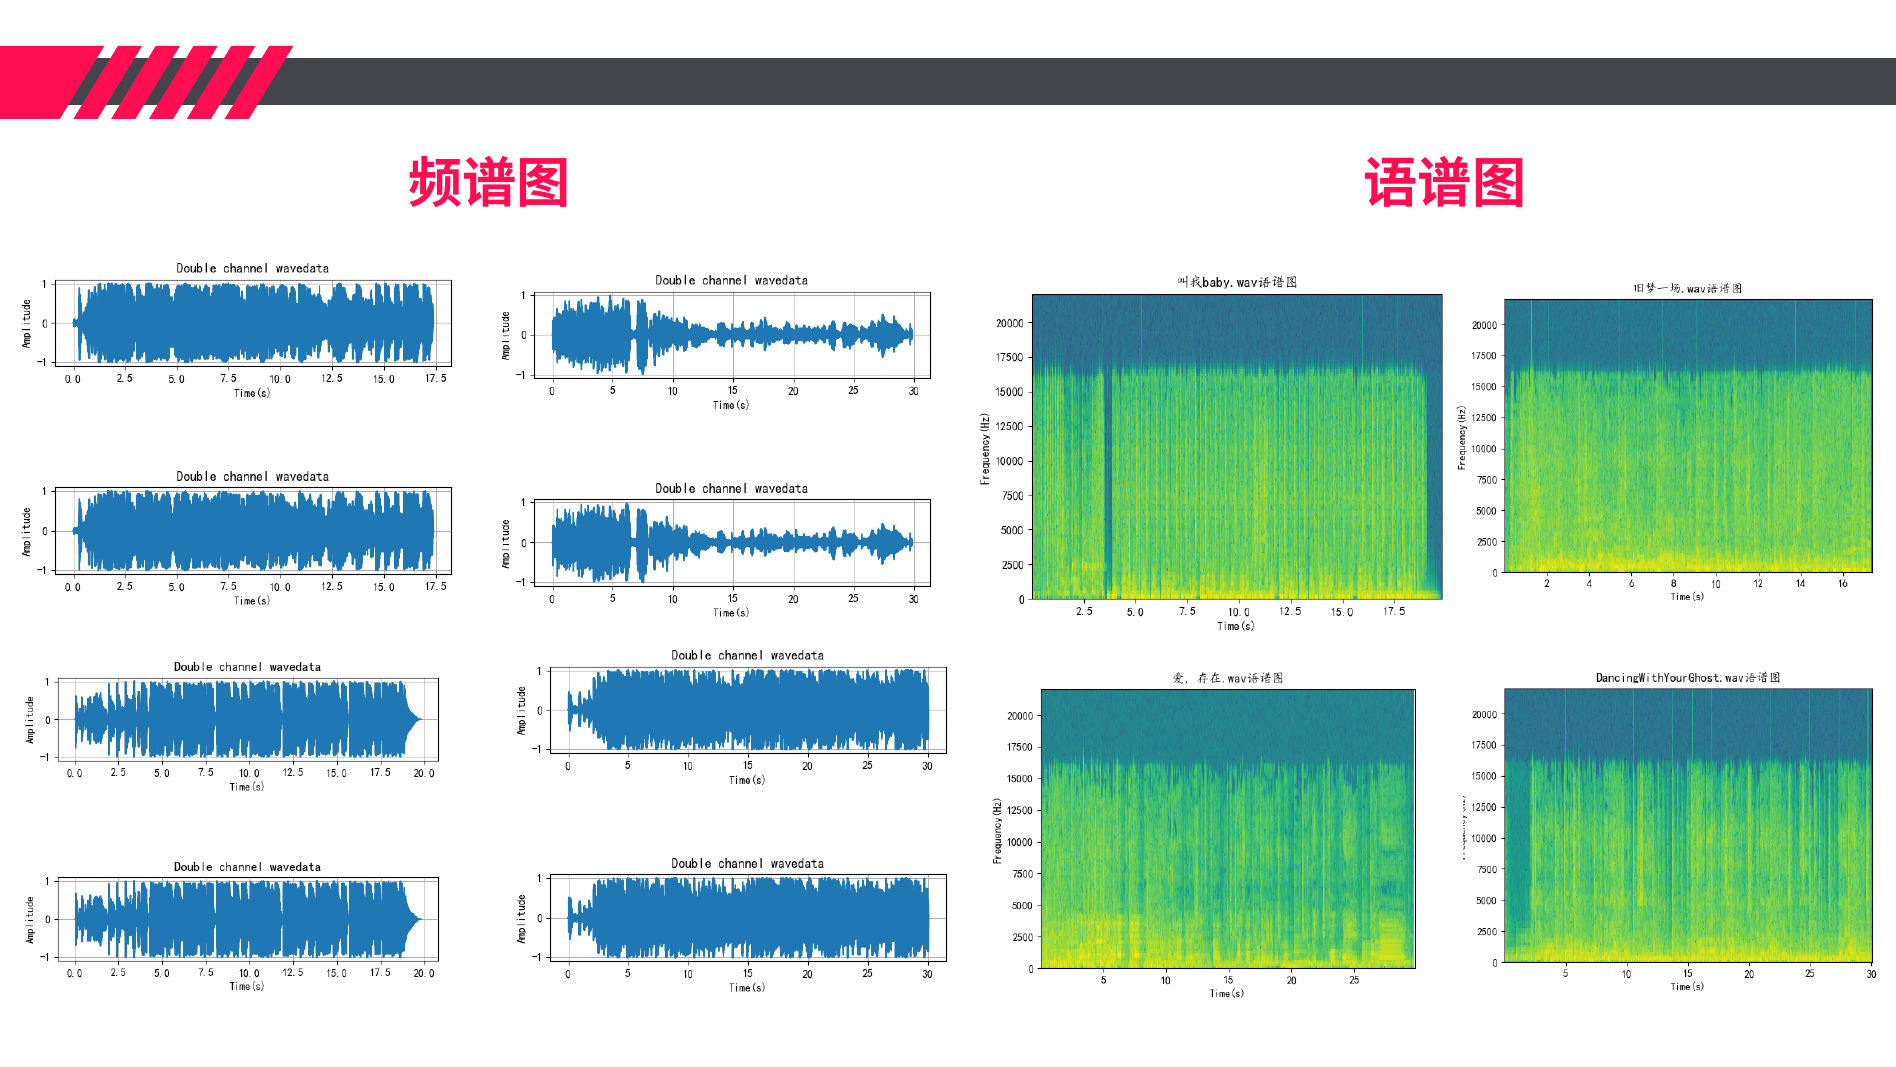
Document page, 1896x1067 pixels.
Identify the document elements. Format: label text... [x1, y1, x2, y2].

text_box 语谱图 [951, 138, 1896, 214]
text_box [73, 45, 143, 119]
text_box [111, 45, 180, 119]
text_box [182, 58, 223, 106]
text_box [148, 45, 218, 119]
text_box [144, 58, 185, 106]
text_box [69, 58, 109, 106]
text_box 频谱图 [0, 138, 951, 214]
text_box [220, 58, 261, 106]
text_box [224, 45, 294, 119]
text_box [258, 58, 1896, 106]
text_box [186, 45, 256, 119]
text_box [107, 58, 147, 106]
text_box [0, 45, 105, 119]
picture [0, 233, 1896, 1008]
